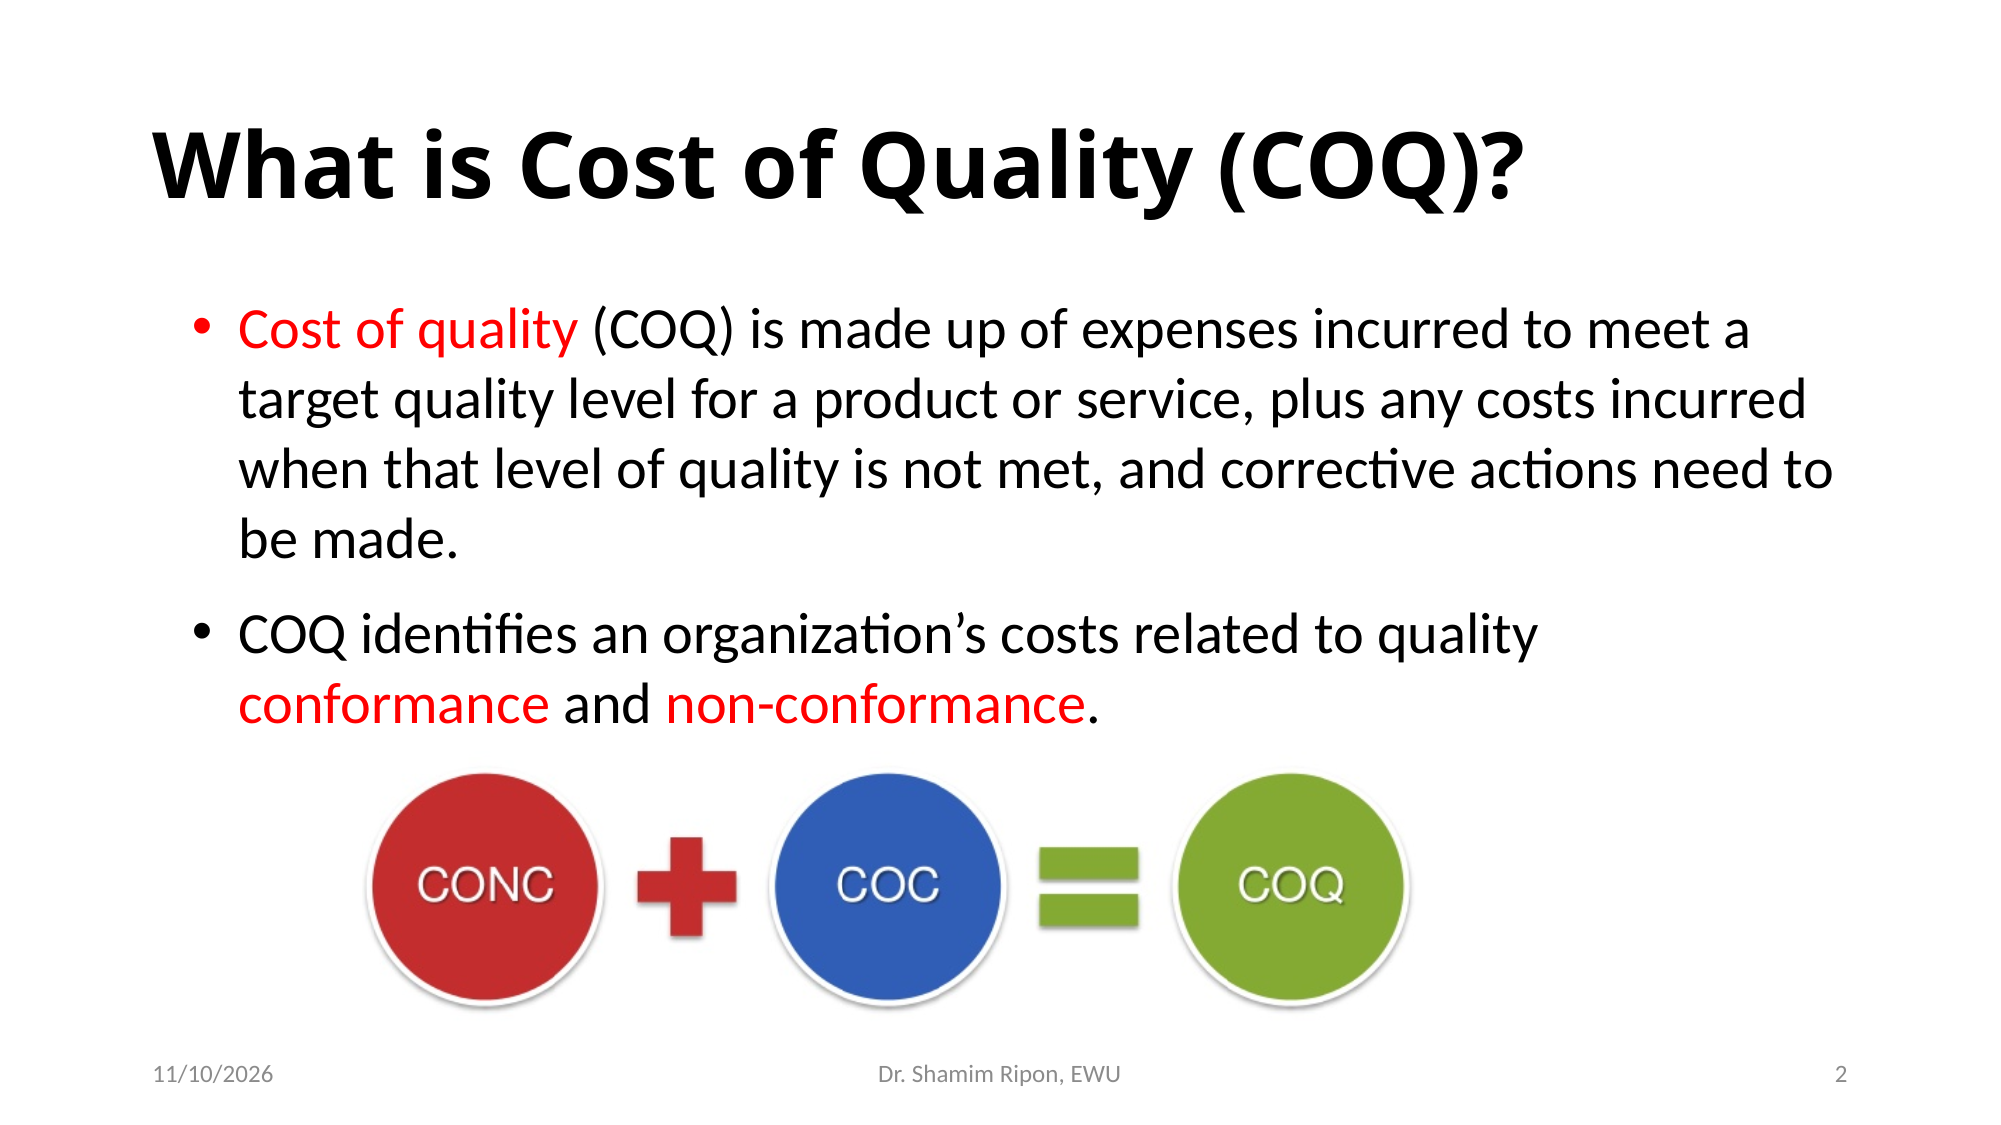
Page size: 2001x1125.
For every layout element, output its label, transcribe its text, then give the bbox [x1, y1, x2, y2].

text_box Cost of quality (COQ) is made up of expenses incurred to meet a target quality level for a product or service, plus any costs incurred when that level of quality is not met, and corrective actions need to be made. COQ identifies an organization’s costs related to quality conformance and non-conformance. [177, 282, 1861, 743]
footer Dr. Shamim Ripon, EWU [662, 1042, 1338, 1103]
title What is Cost of Quality (COQ)? [137, 59, 1863, 278]
slide_number 2 [1412, 1042, 1863, 1103]
picture [362, 744, 1420, 1023]
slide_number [137, 1042, 588, 1103]
